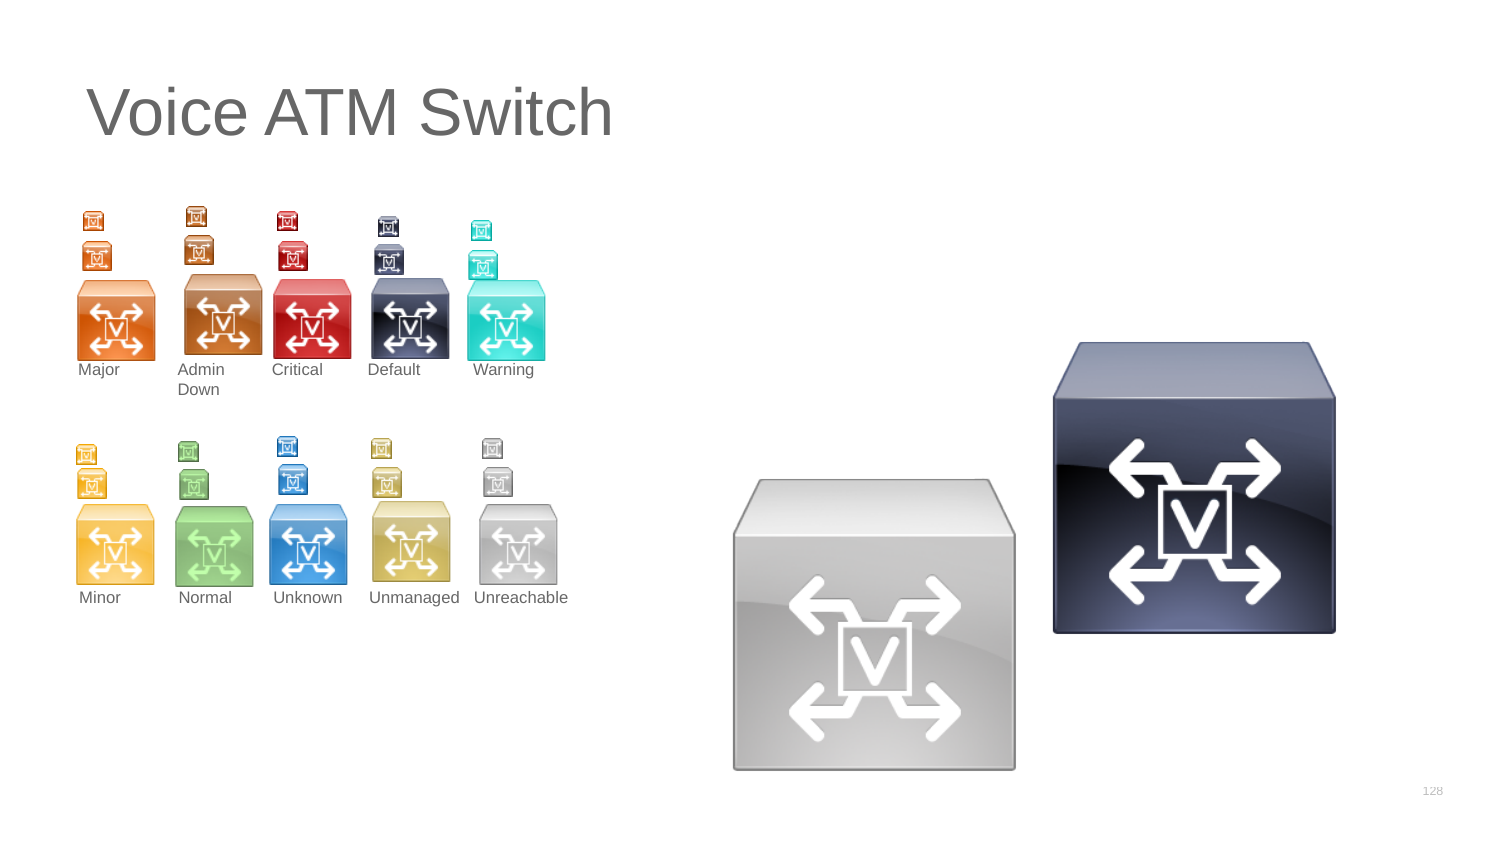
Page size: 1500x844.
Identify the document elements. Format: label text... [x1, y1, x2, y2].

picture [277, 240, 308, 272]
picture [369, 277, 451, 359]
picture [277, 435, 298, 457]
picture [178, 468, 209, 500]
picture [76, 444, 97, 465]
picture [378, 216, 399, 237]
picture [478, 504, 559, 585]
picture [277, 210, 298, 232]
picture [482, 438, 504, 460]
picture [183, 234, 214, 266]
picture [371, 438, 393, 460]
picture [81, 240, 112, 272]
picture [371, 501, 453, 583]
picture [277, 464, 308, 495]
picture [471, 220, 492, 242]
picture [372, 244, 404, 275]
picture [466, 249, 547, 361]
picture [268, 504, 349, 585]
picture [174, 506, 255, 587]
picture [76, 279, 157, 361]
picture [714, 327, 1355, 785]
picture [178, 440, 200, 462]
picture [76, 468, 107, 499]
picture [272, 278, 354, 360]
picture [371, 466, 403, 498]
picture [83, 210, 105, 232]
picture [186, 206, 207, 227]
picture [75, 504, 156, 585]
title Voice ATM Switch [71, 55, 1441, 176]
picture [481, 466, 513, 498]
picture [183, 274, 264, 355]
